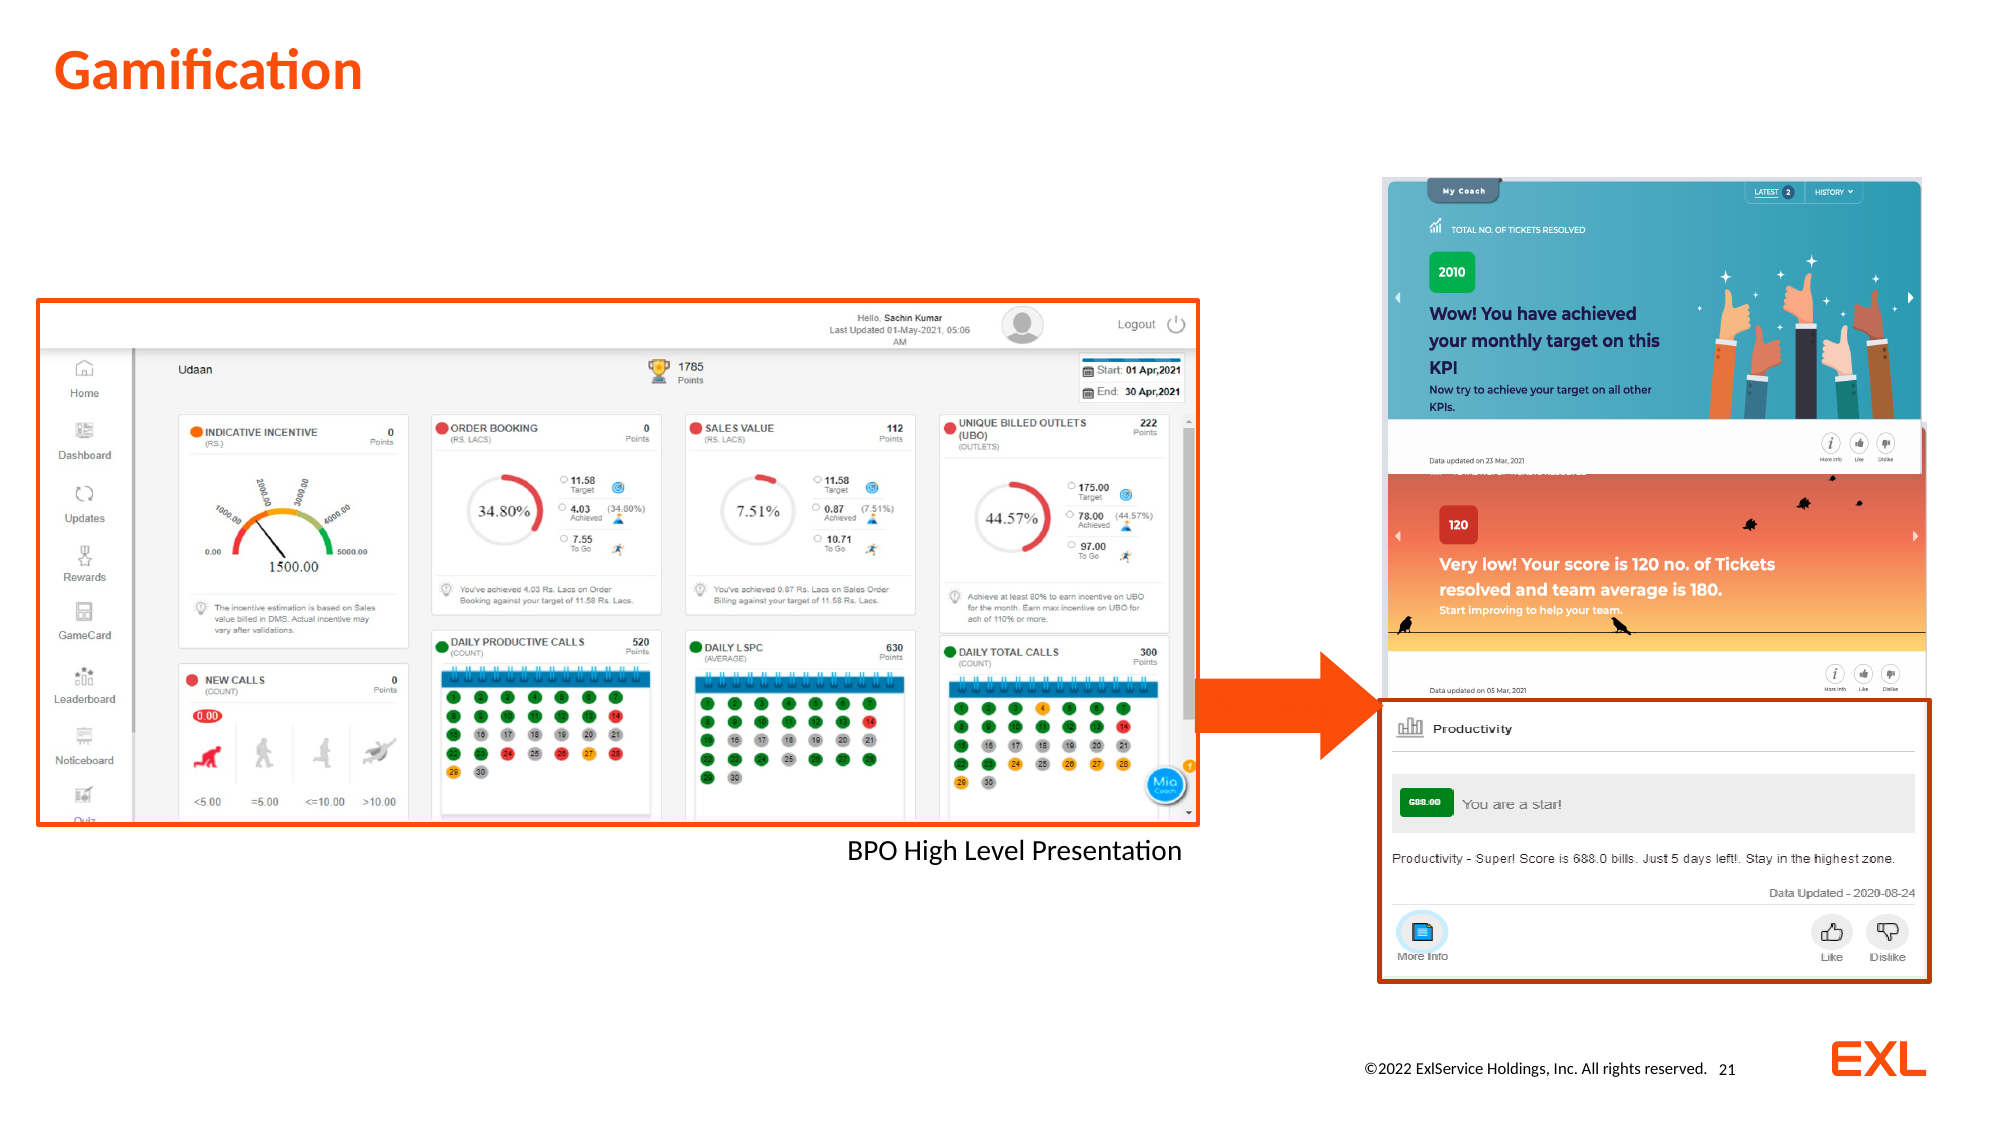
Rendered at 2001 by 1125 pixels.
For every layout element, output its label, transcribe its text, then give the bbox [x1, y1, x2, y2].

text_box Nudges [1196, 651, 1381, 761]
picture [40, 302, 1196, 823]
picture [1381, 177, 1927, 980]
text_box Gamification [40, 31, 1891, 174]
picture [1797, 1006, 1961, 1111]
text_box BPO High Level Presentation [832, 823, 1220, 886]
